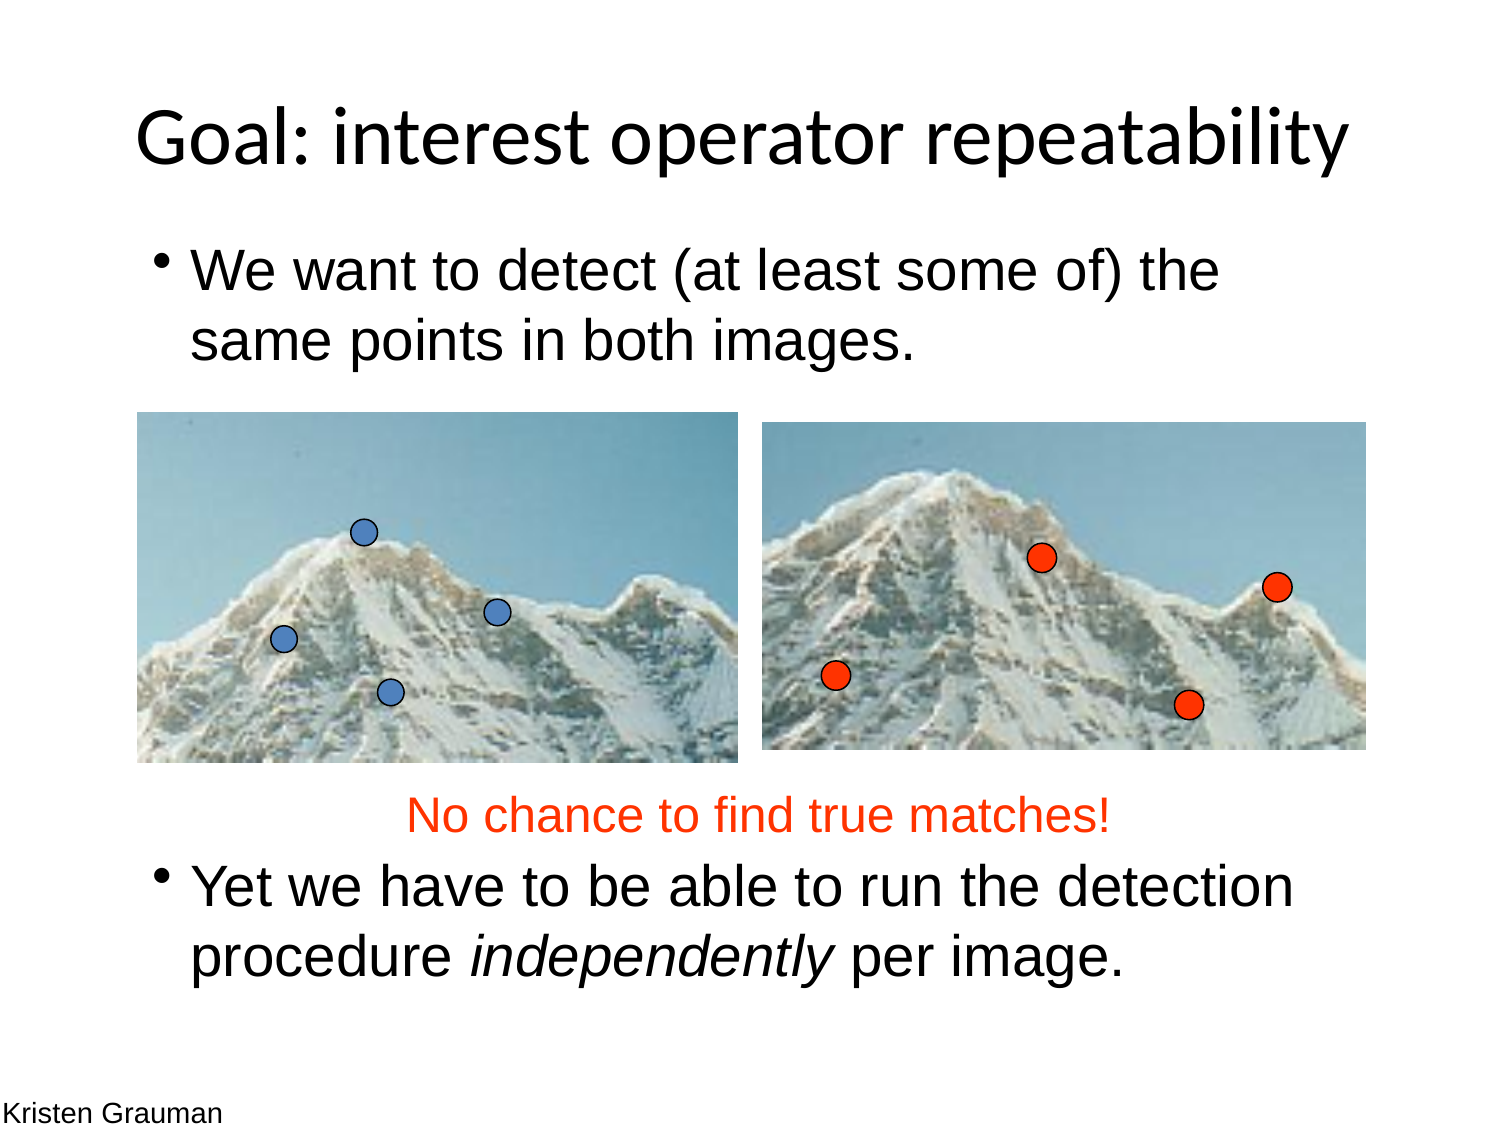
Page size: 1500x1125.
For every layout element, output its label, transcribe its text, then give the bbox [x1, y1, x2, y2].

text_box We want to detect (at least some of) the same points in both images. Yet we have to be able to run the detection procedure independently per image. [137, 224, 1388, 995]
title Goal: interest operator repeatability [74, 37, 1413, 226]
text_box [137, 412, 1367, 851]
text_box Kristen Grauman [0, 1086, 350, 1125]
